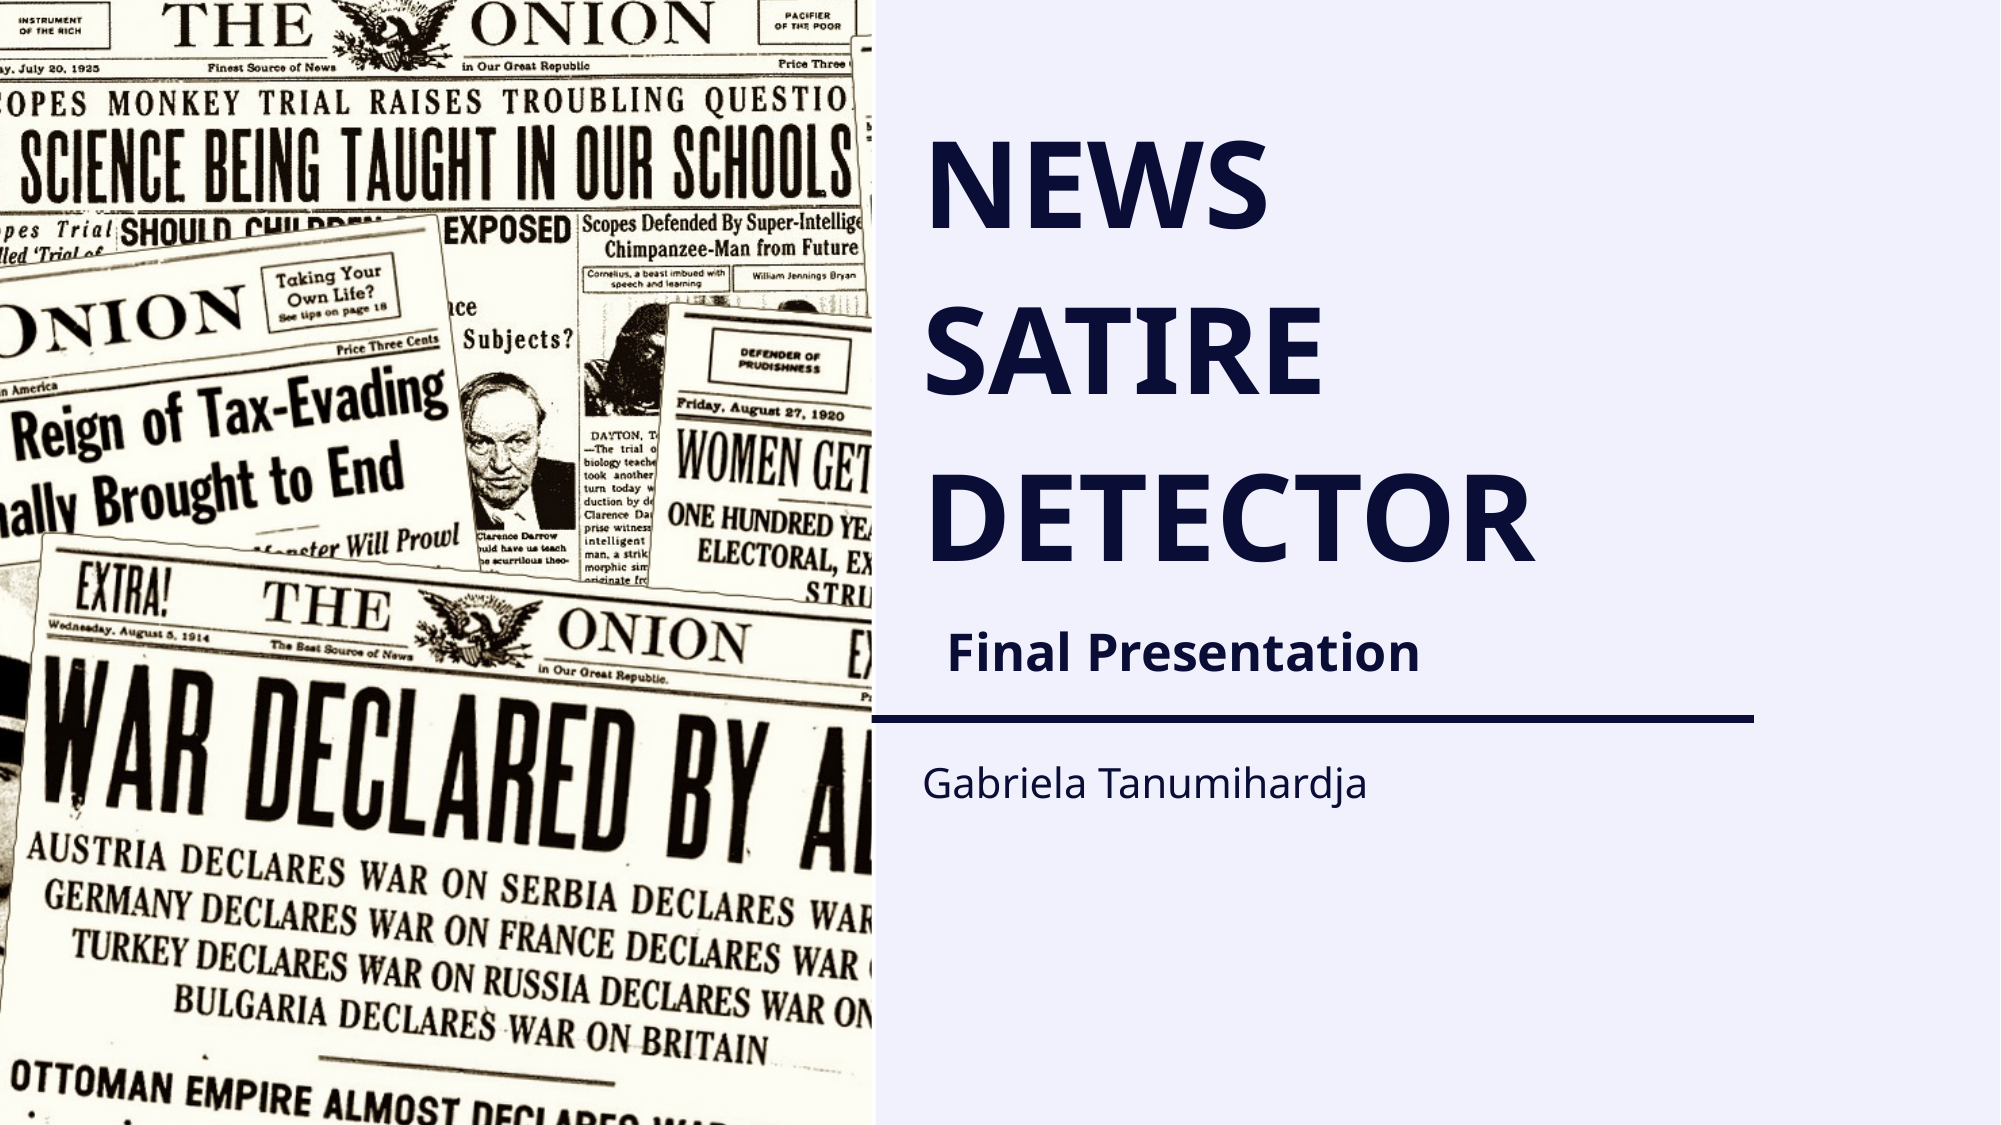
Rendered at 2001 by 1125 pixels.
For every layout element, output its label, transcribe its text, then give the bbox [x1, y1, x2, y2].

title NEWS SATIRE DETECTOR [907, 164, 1965, 594]
picture [0, 0, 872, 1125]
text_box Final Presentation [932, 611, 1437, 690]
text_box [875, 0, 2000, 1125]
subtitle Gabriela Tanumihardja [907, 755, 1432, 816]
